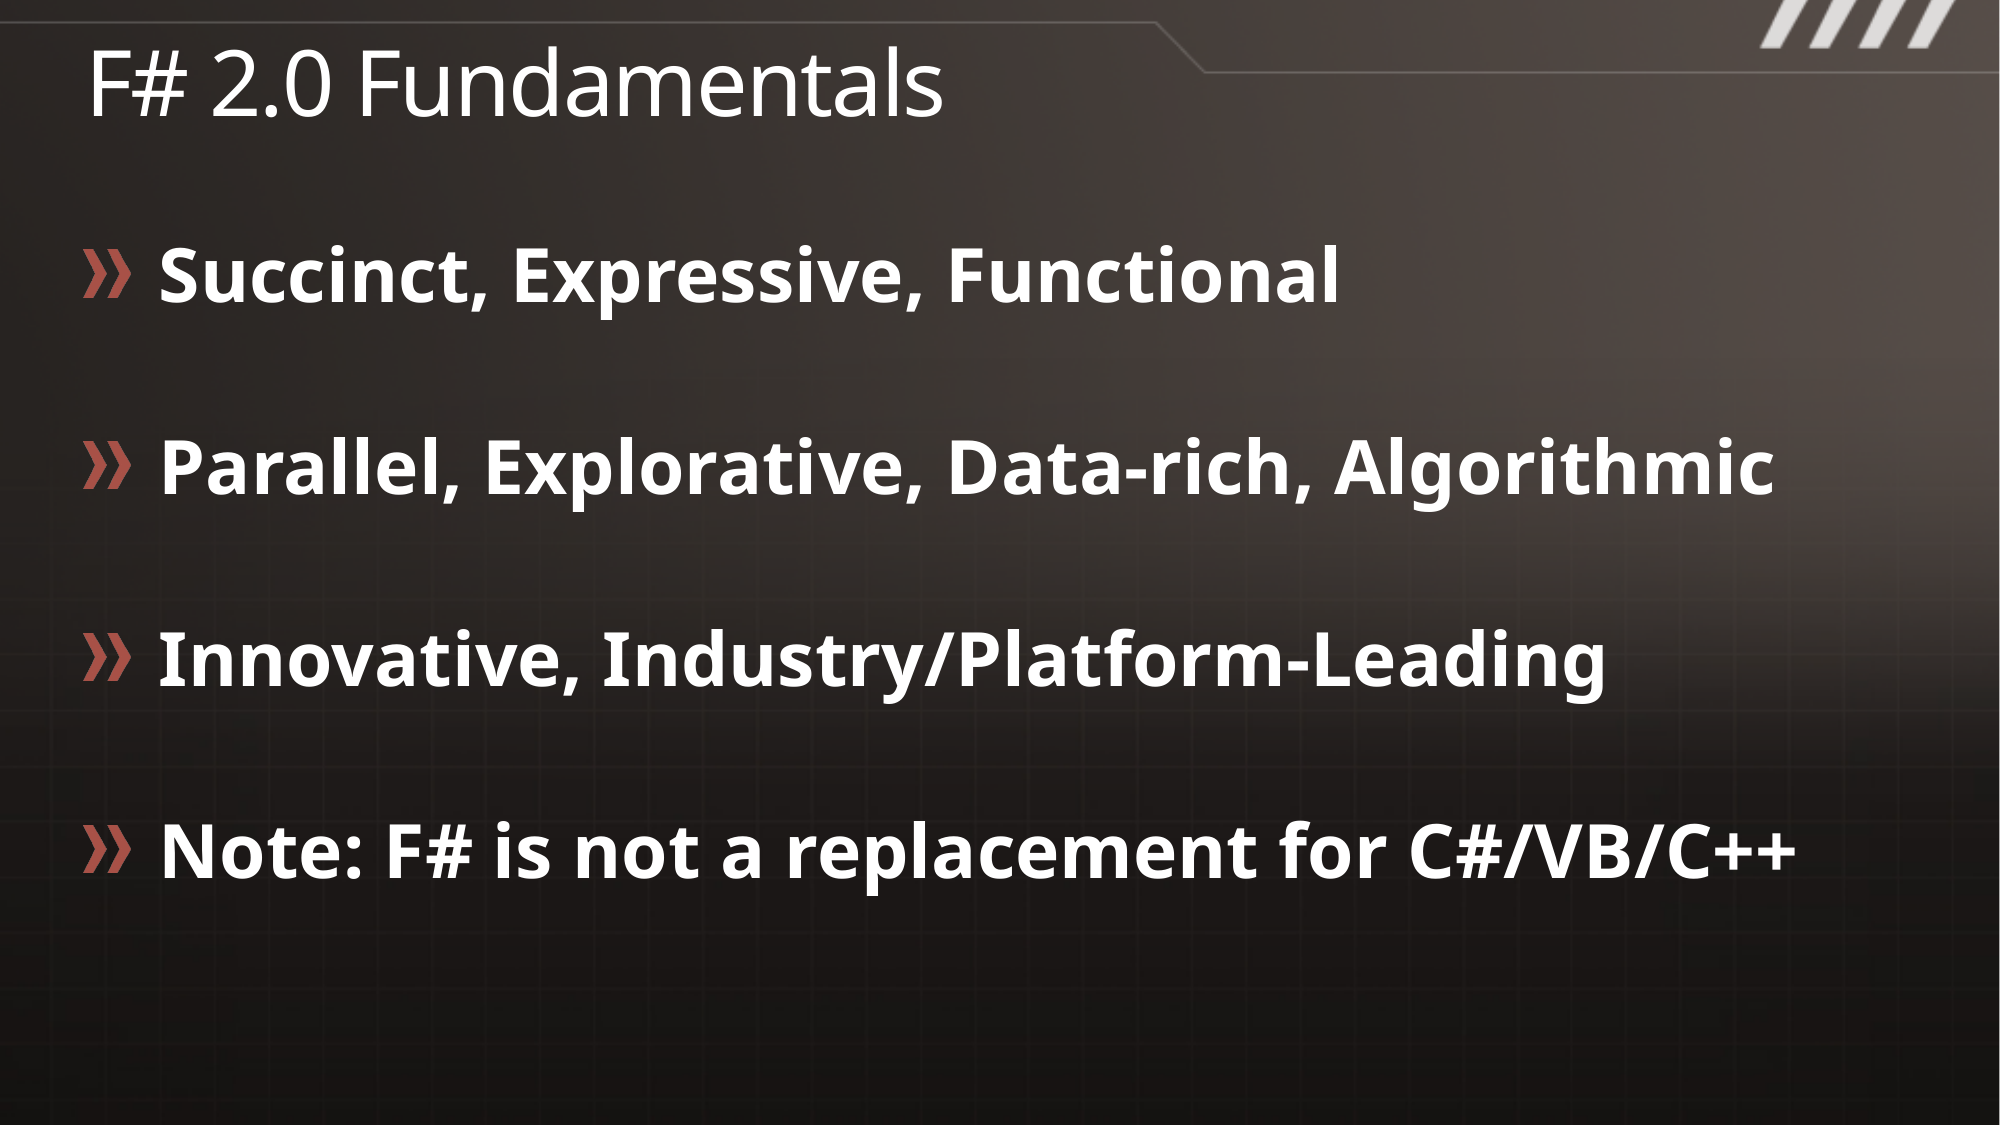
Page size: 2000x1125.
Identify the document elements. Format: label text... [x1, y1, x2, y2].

title F# 2.0 Fundamentals [85, 37, 1914, 138]
picture [0, 0, 2000, 1125]
list Succinct, Expressive, Functional Parallel, Explorative, Data-rich, Algorithmic Innovative, Industry/Platform-Leading Note: F# is not a replacement for C#/VB/C++ [83, 237, 1917, 1035]
